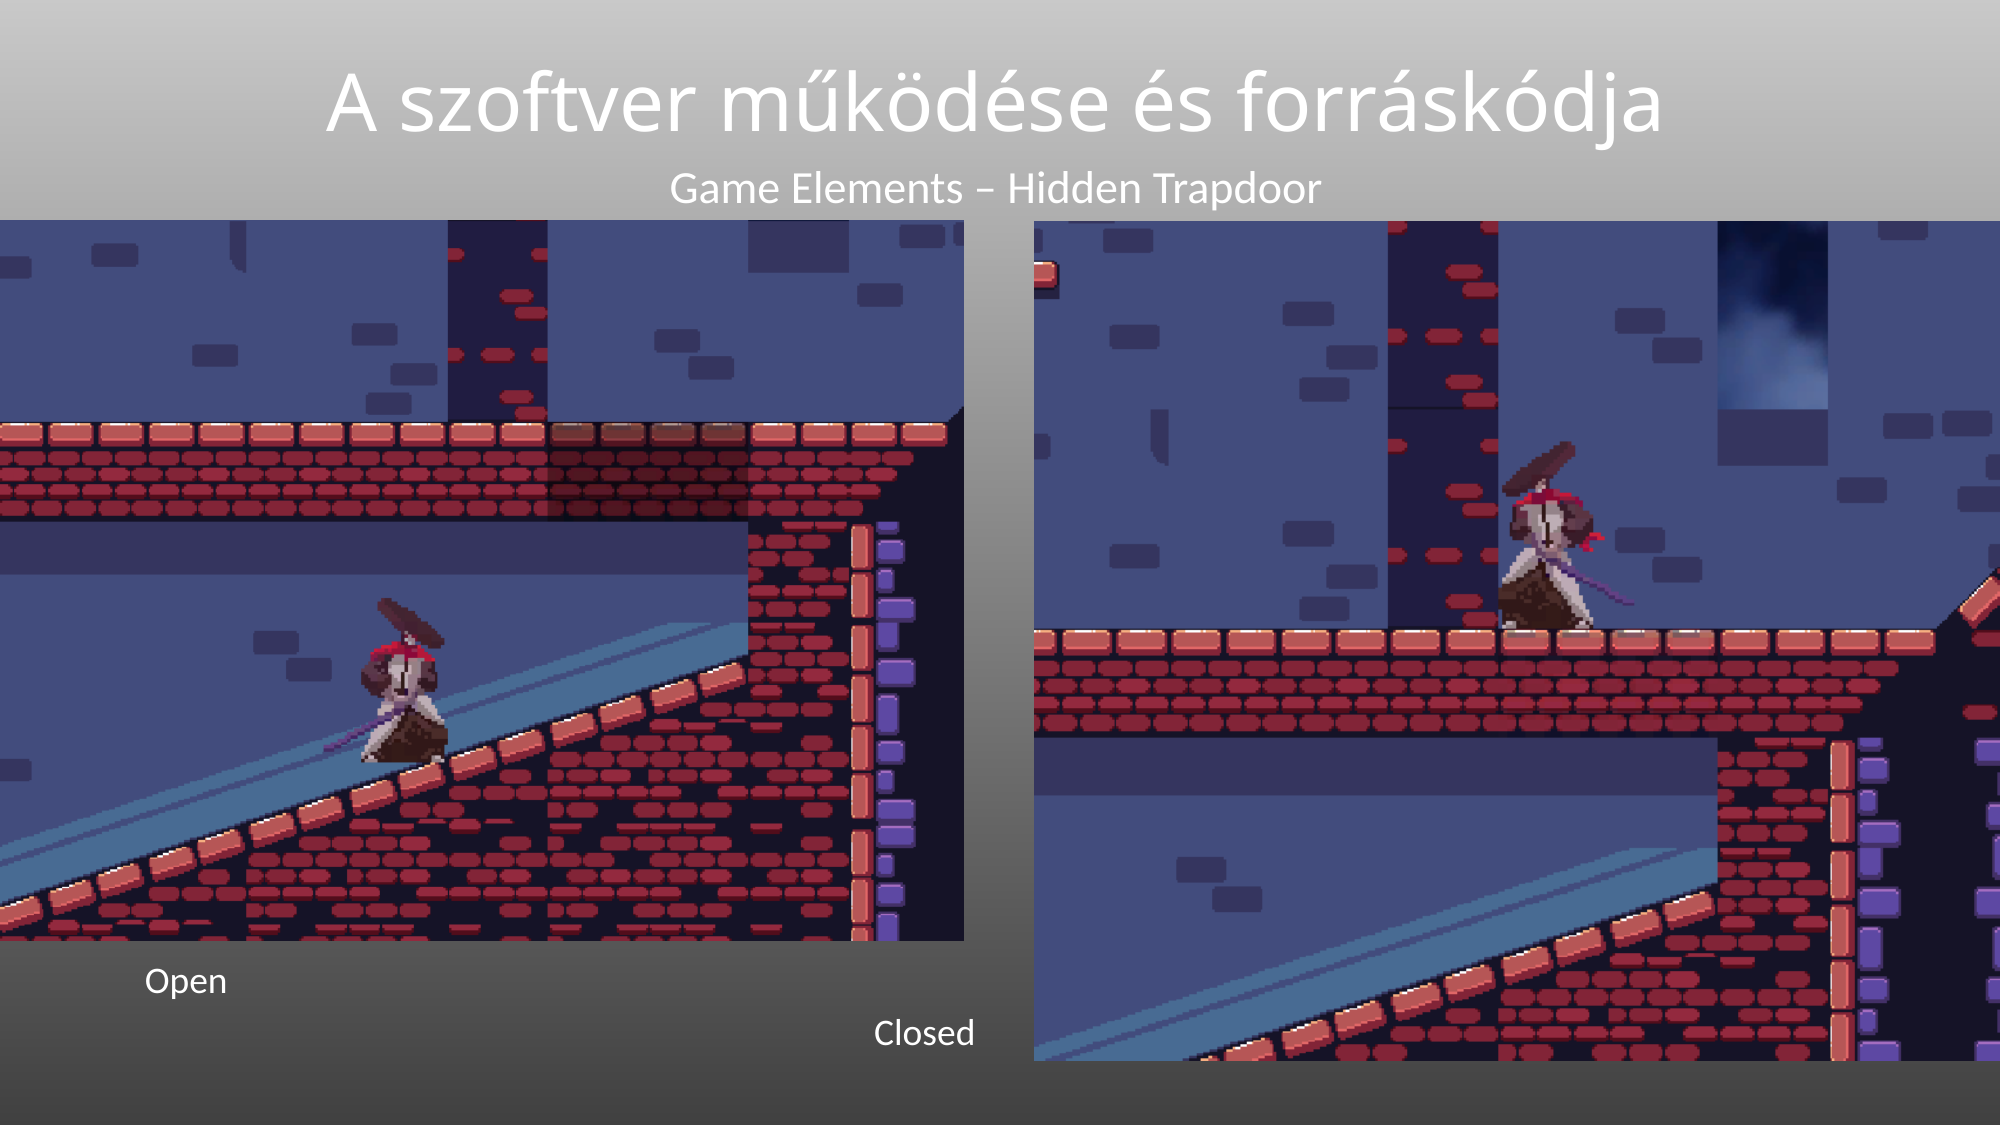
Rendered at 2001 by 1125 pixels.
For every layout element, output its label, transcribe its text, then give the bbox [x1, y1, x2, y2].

text_box Open [18, 948, 354, 1009]
title A szoftver működése és forráskódja [246, 0, 1747, 157]
subtitle Game Elements – Hidden Trapdoor [421, 156, 1571, 221]
picture [1034, 221, 2000, 1062]
text_box Closed [757, 1000, 1034, 1061]
picture [0, 220, 964, 941]
